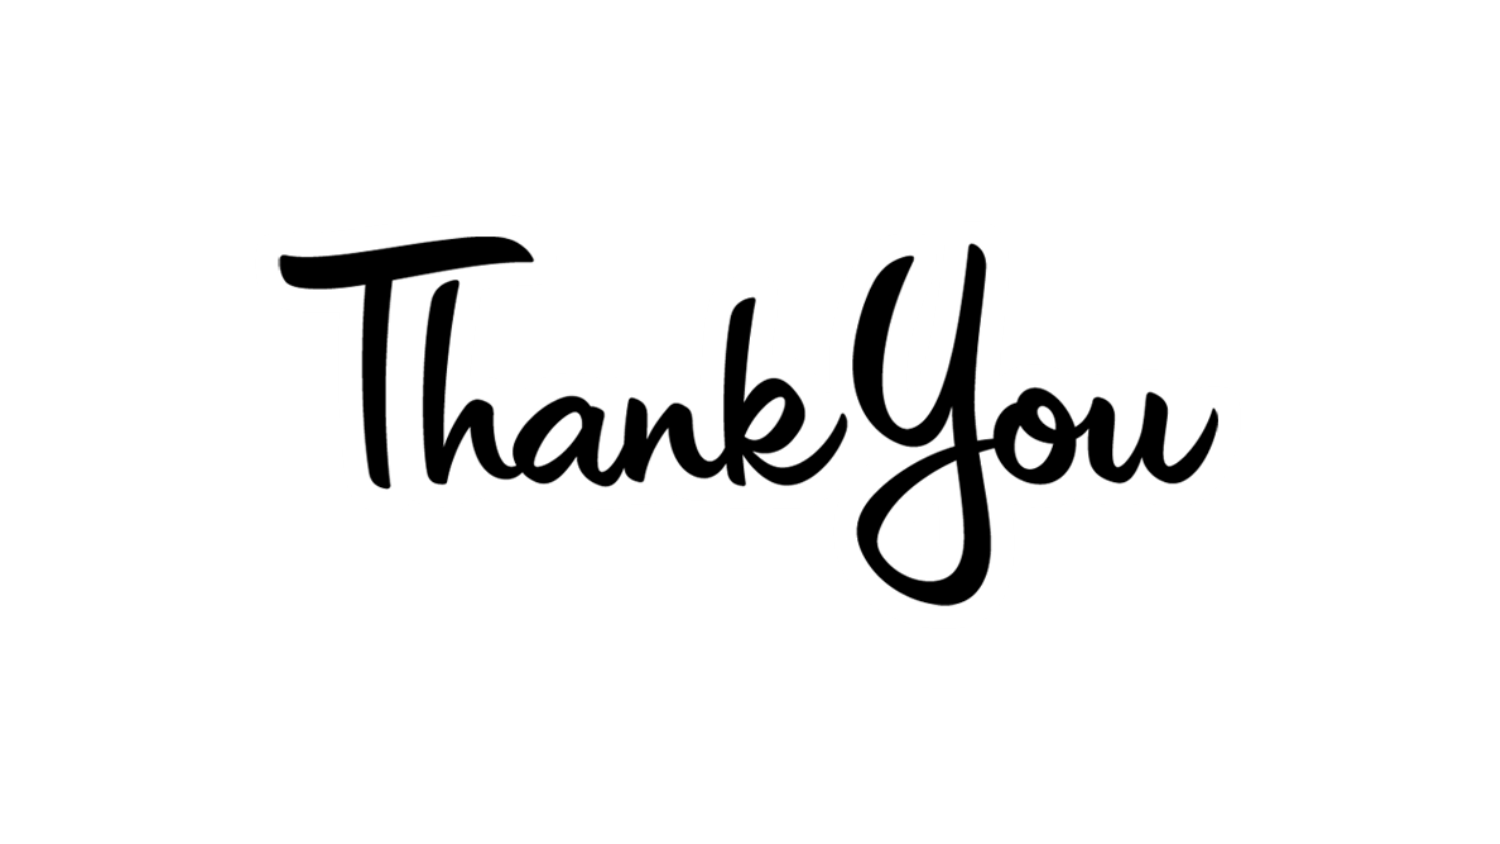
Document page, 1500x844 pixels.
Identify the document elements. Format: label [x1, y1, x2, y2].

picture [244, 200, 1256, 643]
